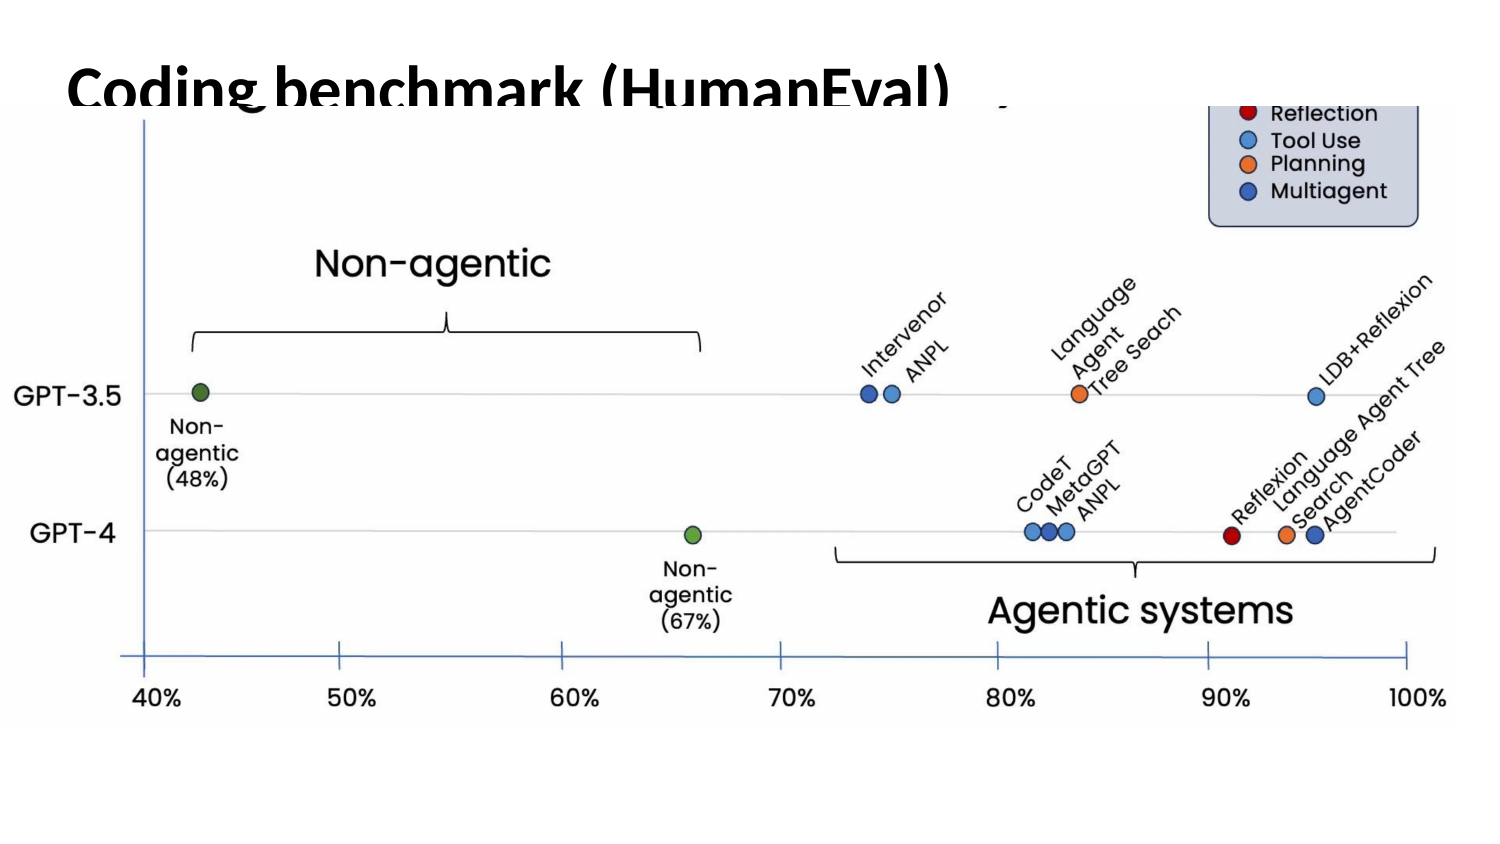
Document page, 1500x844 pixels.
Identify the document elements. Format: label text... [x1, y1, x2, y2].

text_box Coding benchmark (HumanEval) [52, 37, 1021, 104]
picture [0, 106, 1457, 727]
